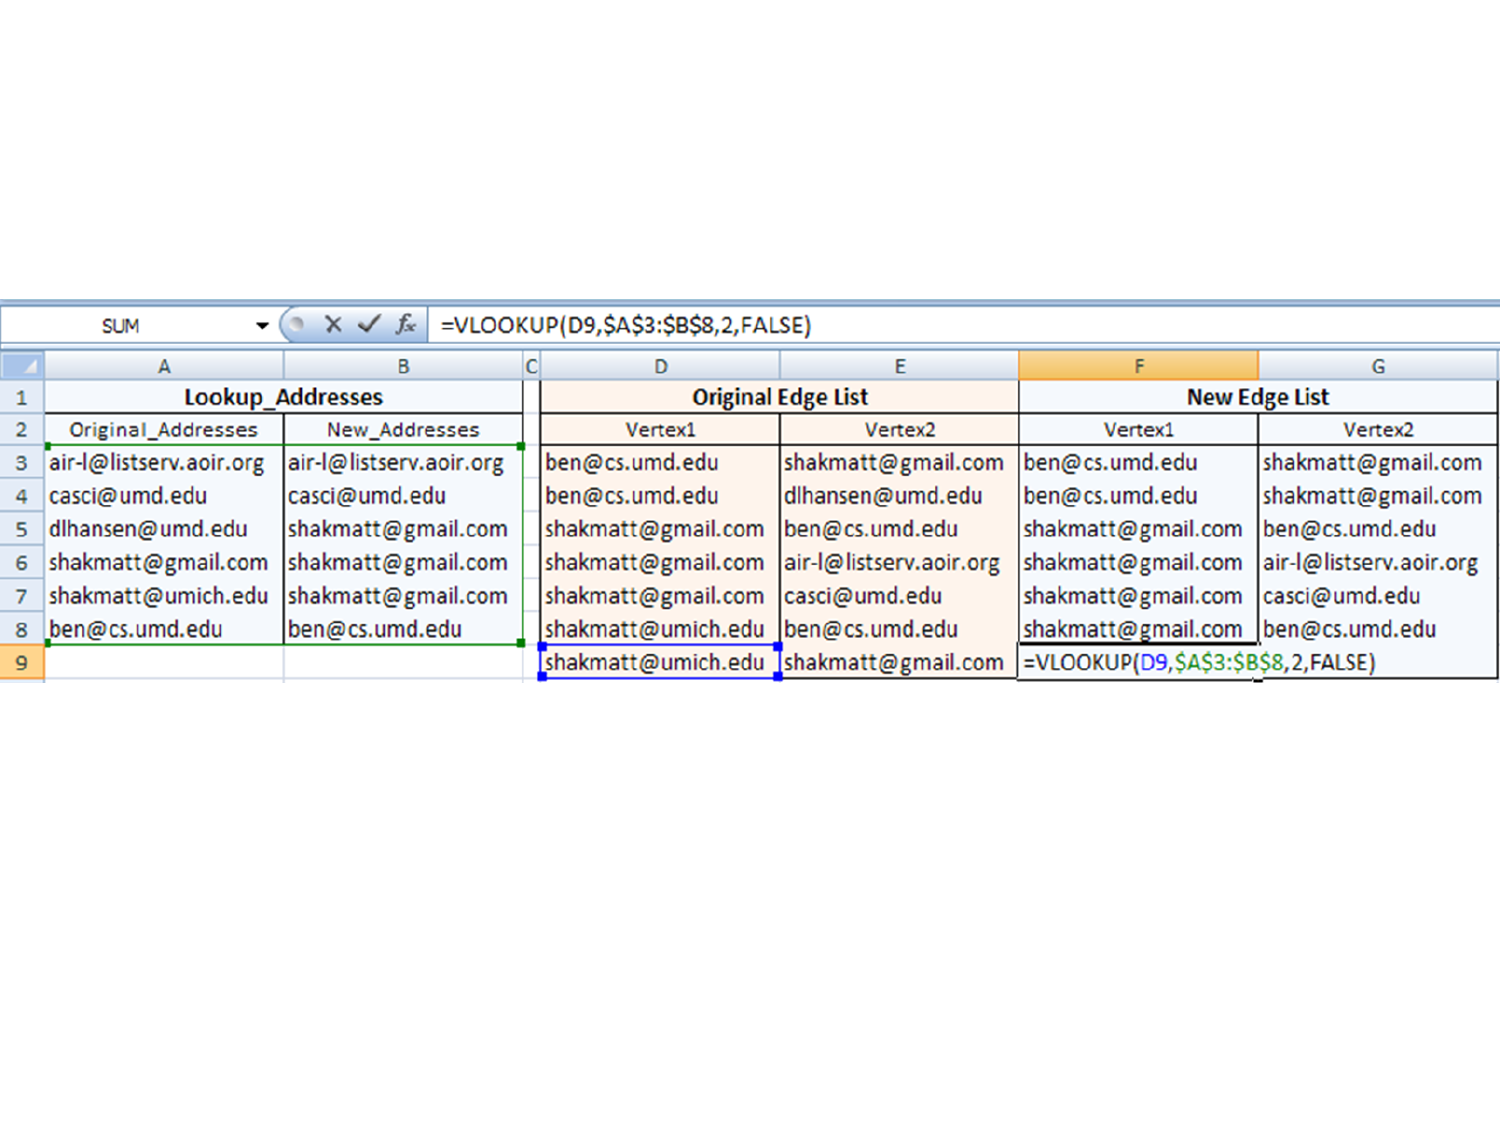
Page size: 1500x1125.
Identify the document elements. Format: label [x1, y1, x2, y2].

picture [0, 299, 1500, 683]
